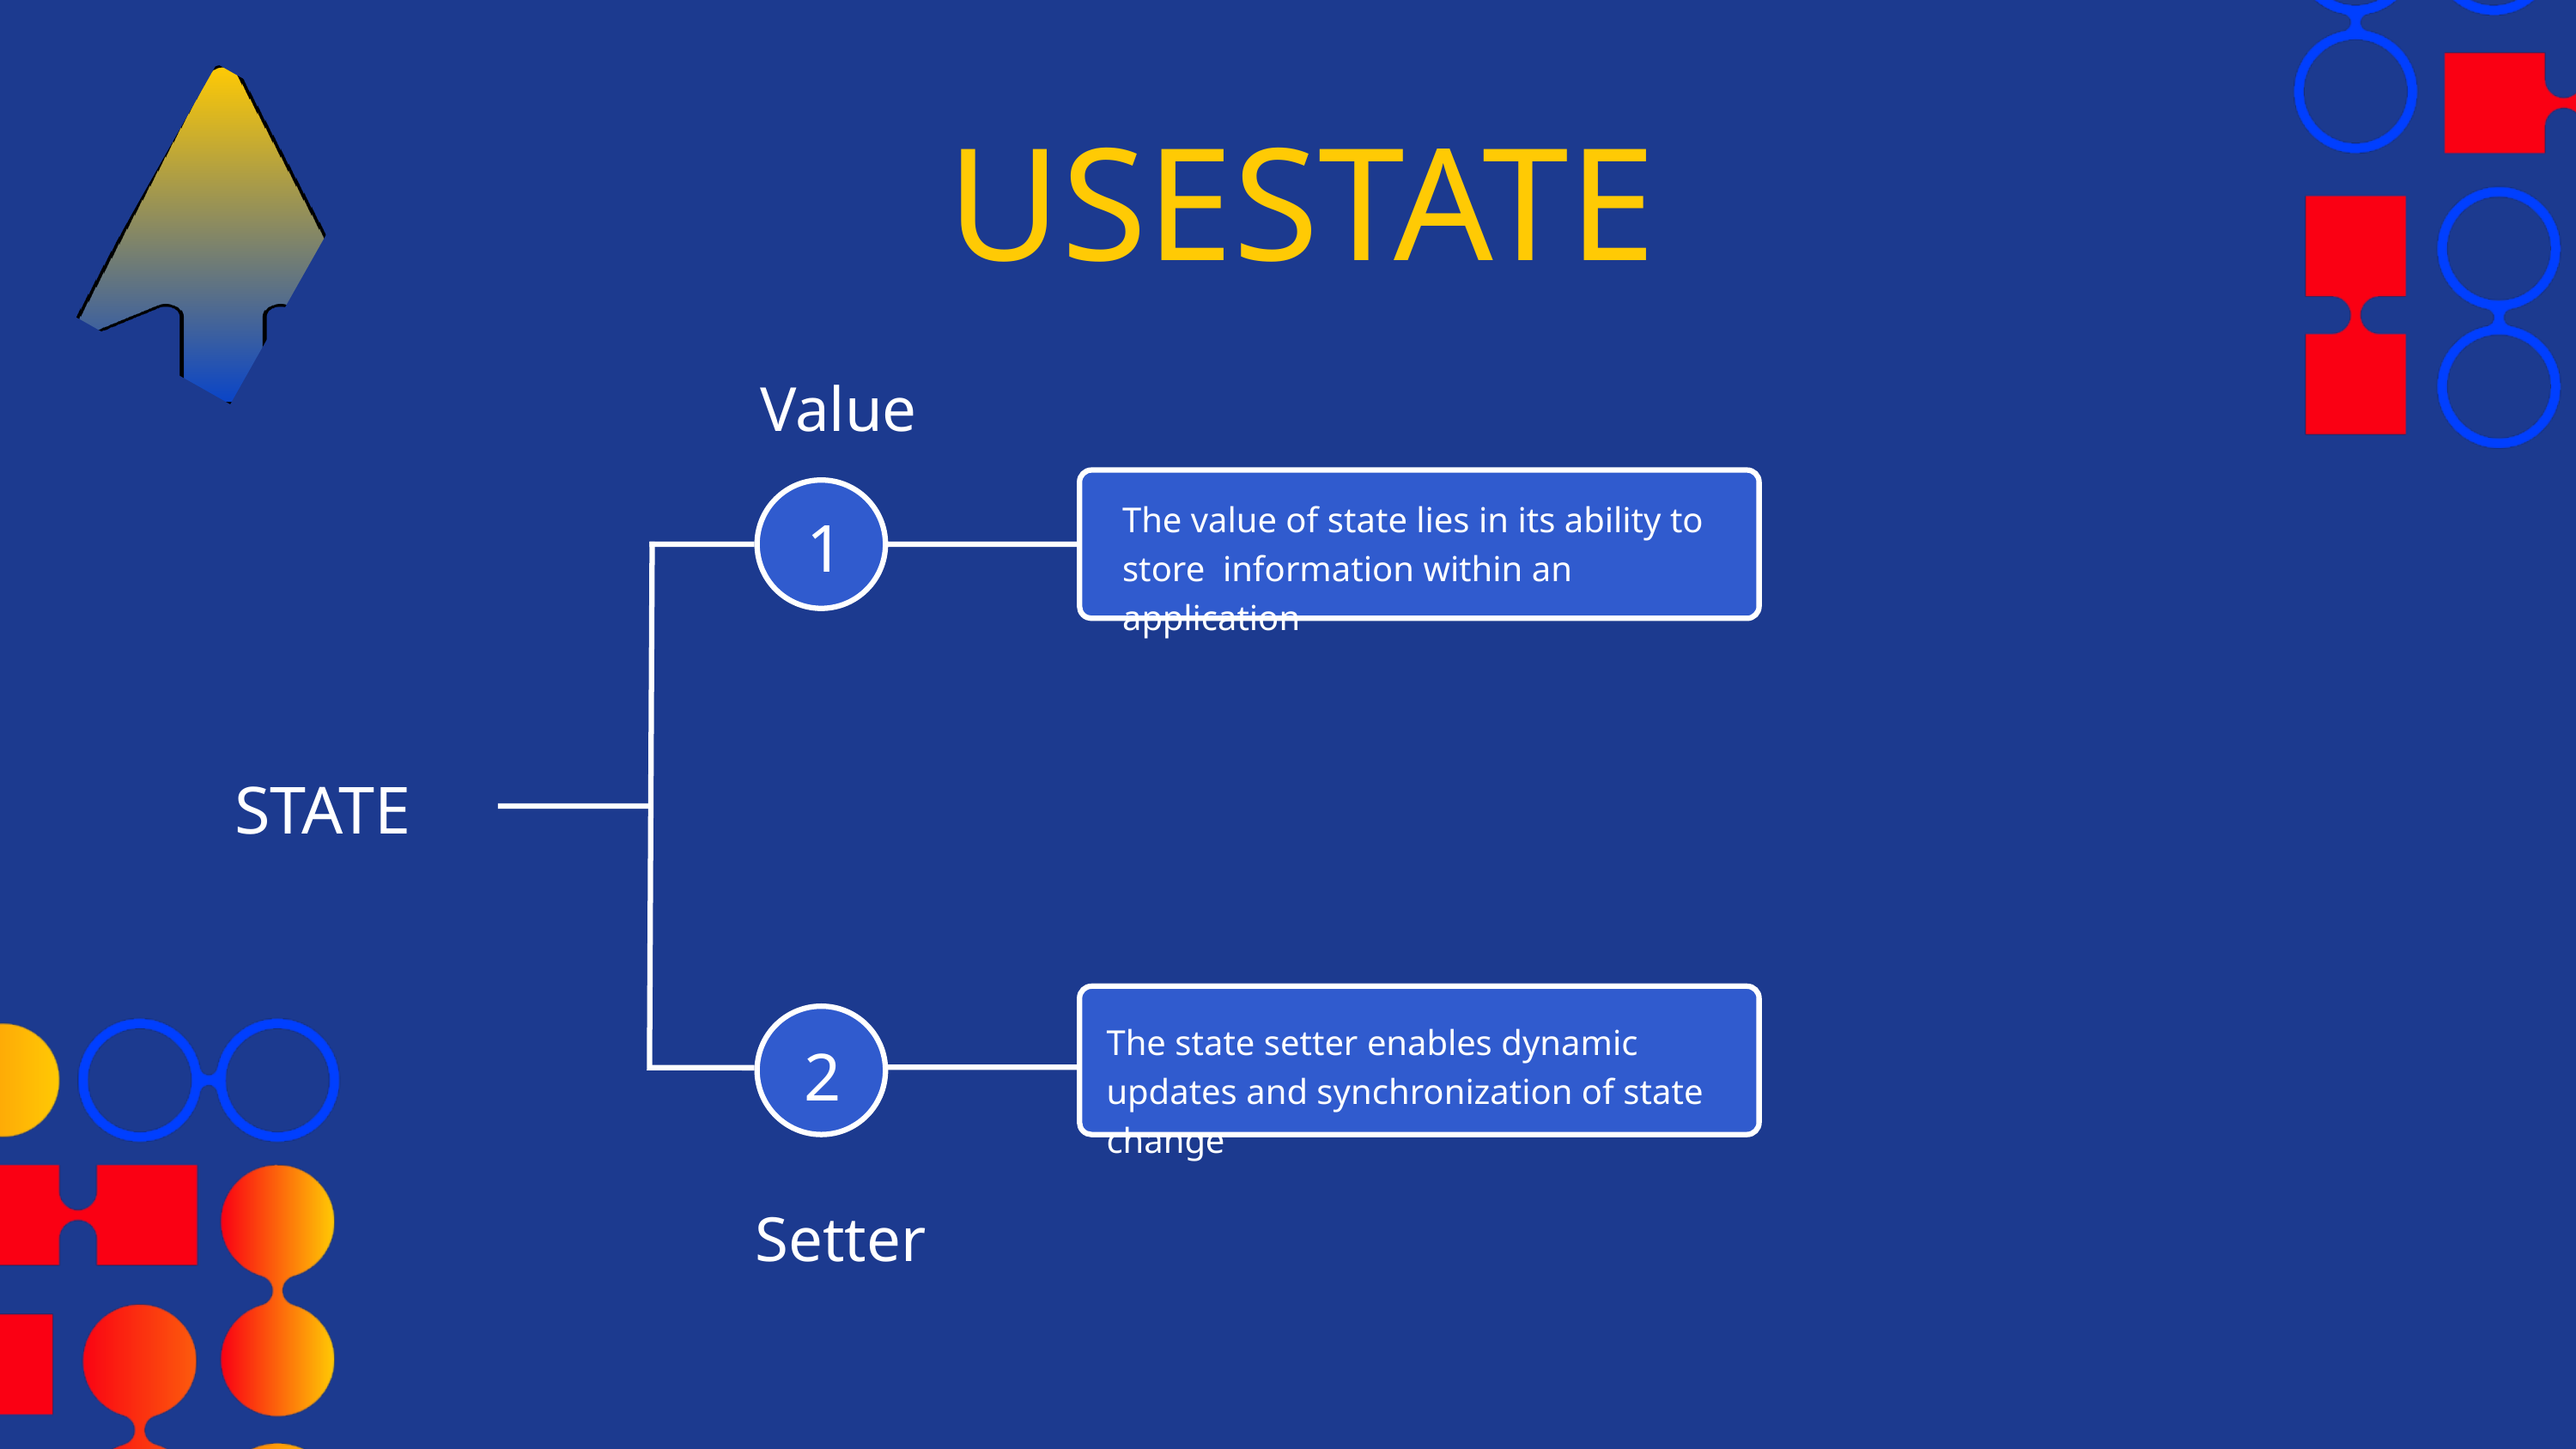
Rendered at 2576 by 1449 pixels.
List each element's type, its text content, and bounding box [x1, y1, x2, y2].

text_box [1078, 985, 1759, 1135]
text_box USESTATE [896, 106, 1707, 292]
text_box [74, 64, 374, 404]
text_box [1078, 470, 1759, 619]
text_box [2292, 0, 2576, 452]
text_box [756, 1005, 886, 1135]
text_box The state setter enables dynamic updates and synchronization of state change [1106, 1142, 1744, 1161]
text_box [756, 479, 886, 609]
text_box STATE [224, 754, 422, 847]
text_box The value of state lies in its ability to store information within an application [1122, 626, 1728, 638]
text_box [0, 1016, 342, 1449]
text_box Setter [748, 1188, 934, 1274]
text_box Value [744, 358, 934, 445]
